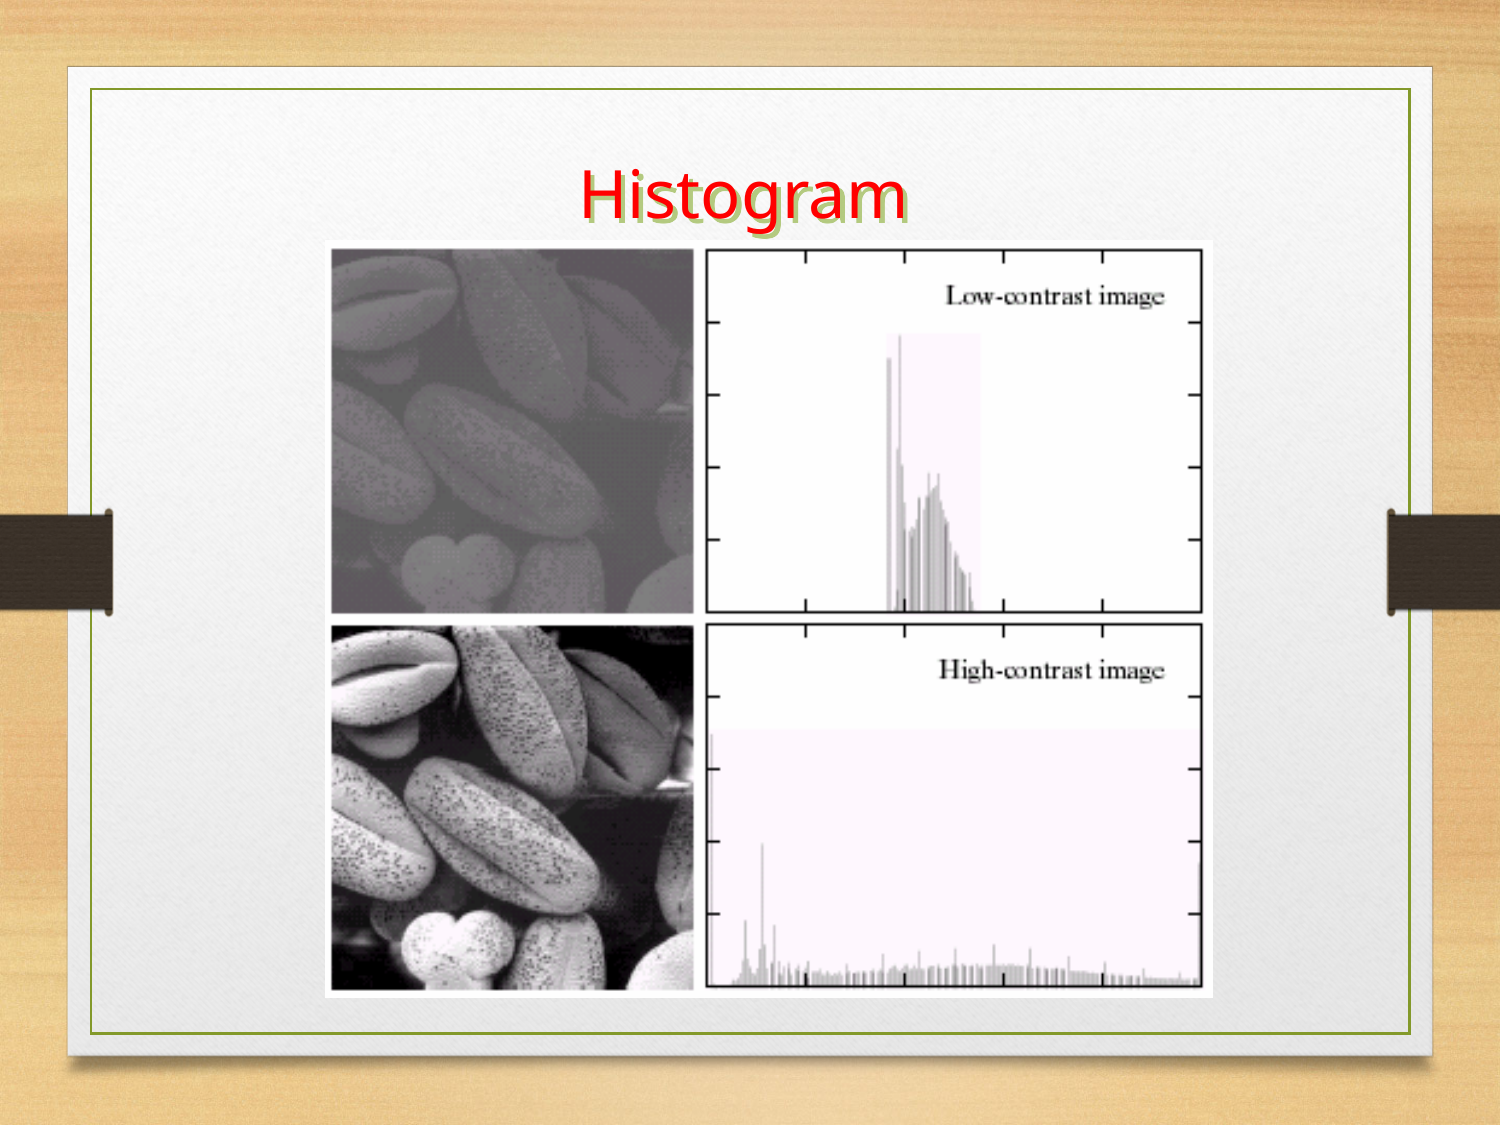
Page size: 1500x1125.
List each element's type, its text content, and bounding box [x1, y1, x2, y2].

picture [0, 0, 1500, 1125]
text_box Histogram [563, 144, 924, 240]
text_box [325, 240, 1213, 998]
